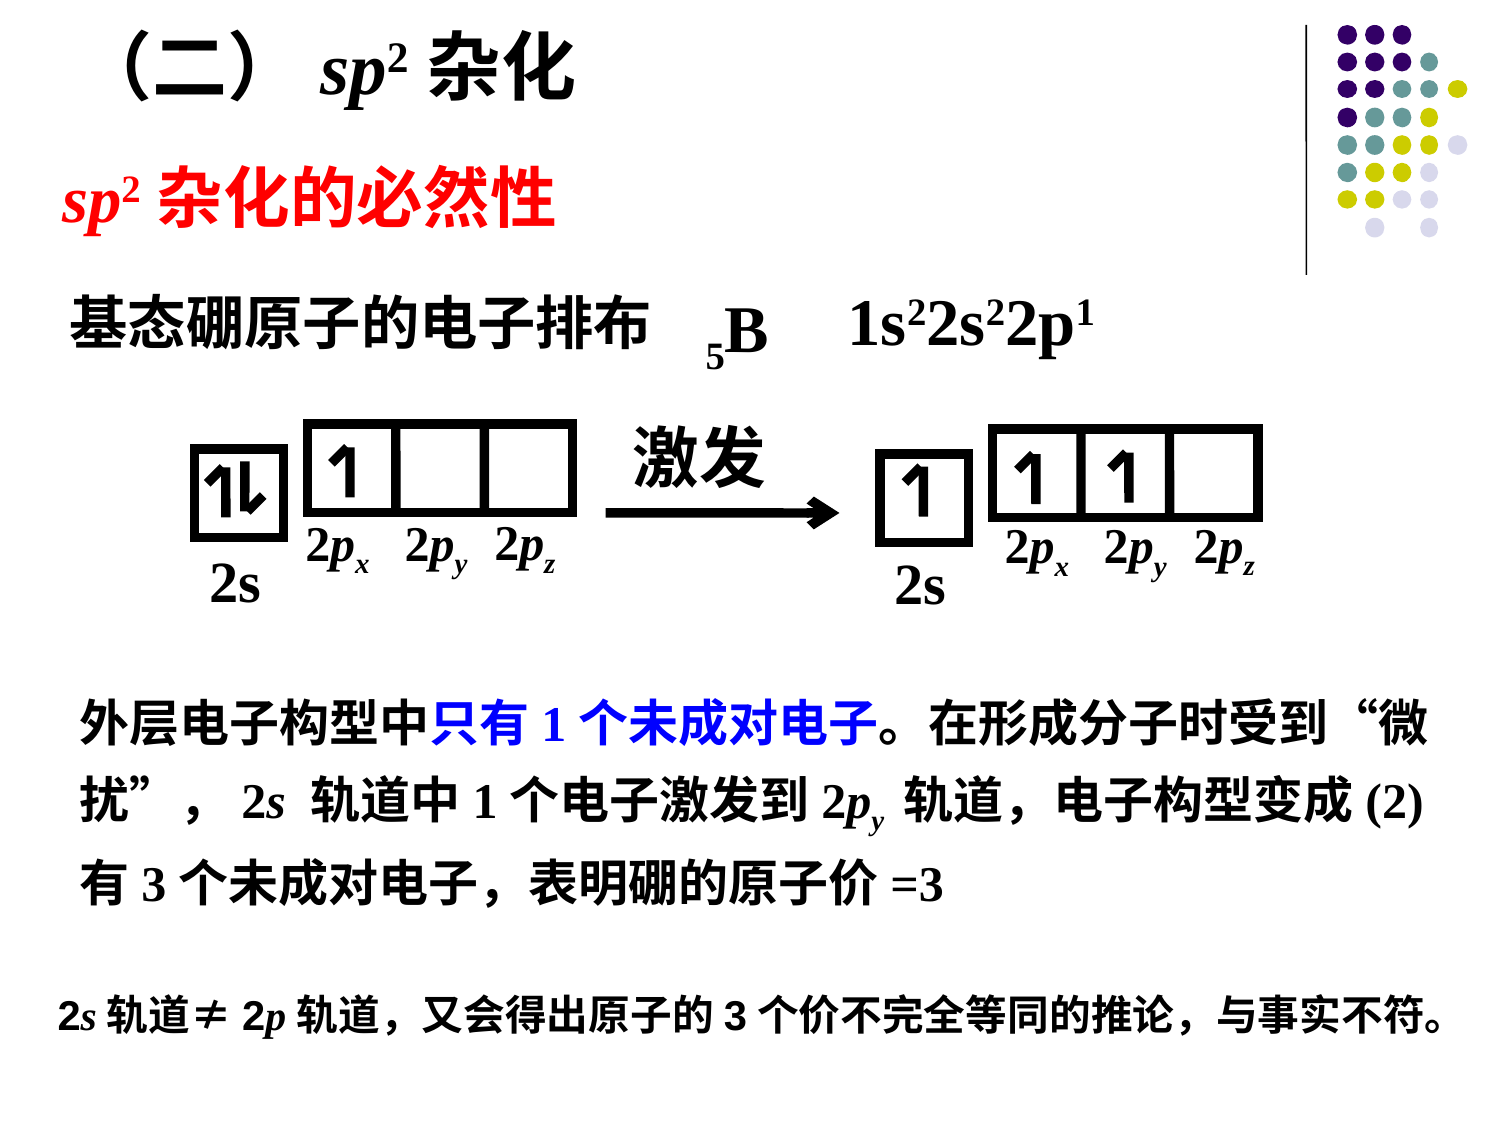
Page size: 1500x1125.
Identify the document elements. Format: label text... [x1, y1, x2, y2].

text_box 5B [690, 278, 821, 385]
text_box 基态硼原子的电子排布 [54, 278, 668, 364]
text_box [194, 408, 1272, 625]
text_box sp2杂化的必然性 [47, 148, 572, 244]
text_box （二）sp2杂化 [62, 12, 913, 118]
text_box 1s22s22p1 [832, 271, 1166, 367]
text_box 2s轨道≠2p轨道，又会得出原子的3个价不完全等同的推论，与事实不符。 [42, 981, 1482, 1047]
text_box 外层电子构型中只有1个未成对电子。在形成分子时受到“微扰”，2s 轨道中1个电子激发到2py 轨道，电子构型变成(2) 有3个未成对电子，表明硼的原子价=3 [64, 668, 1460, 919]
